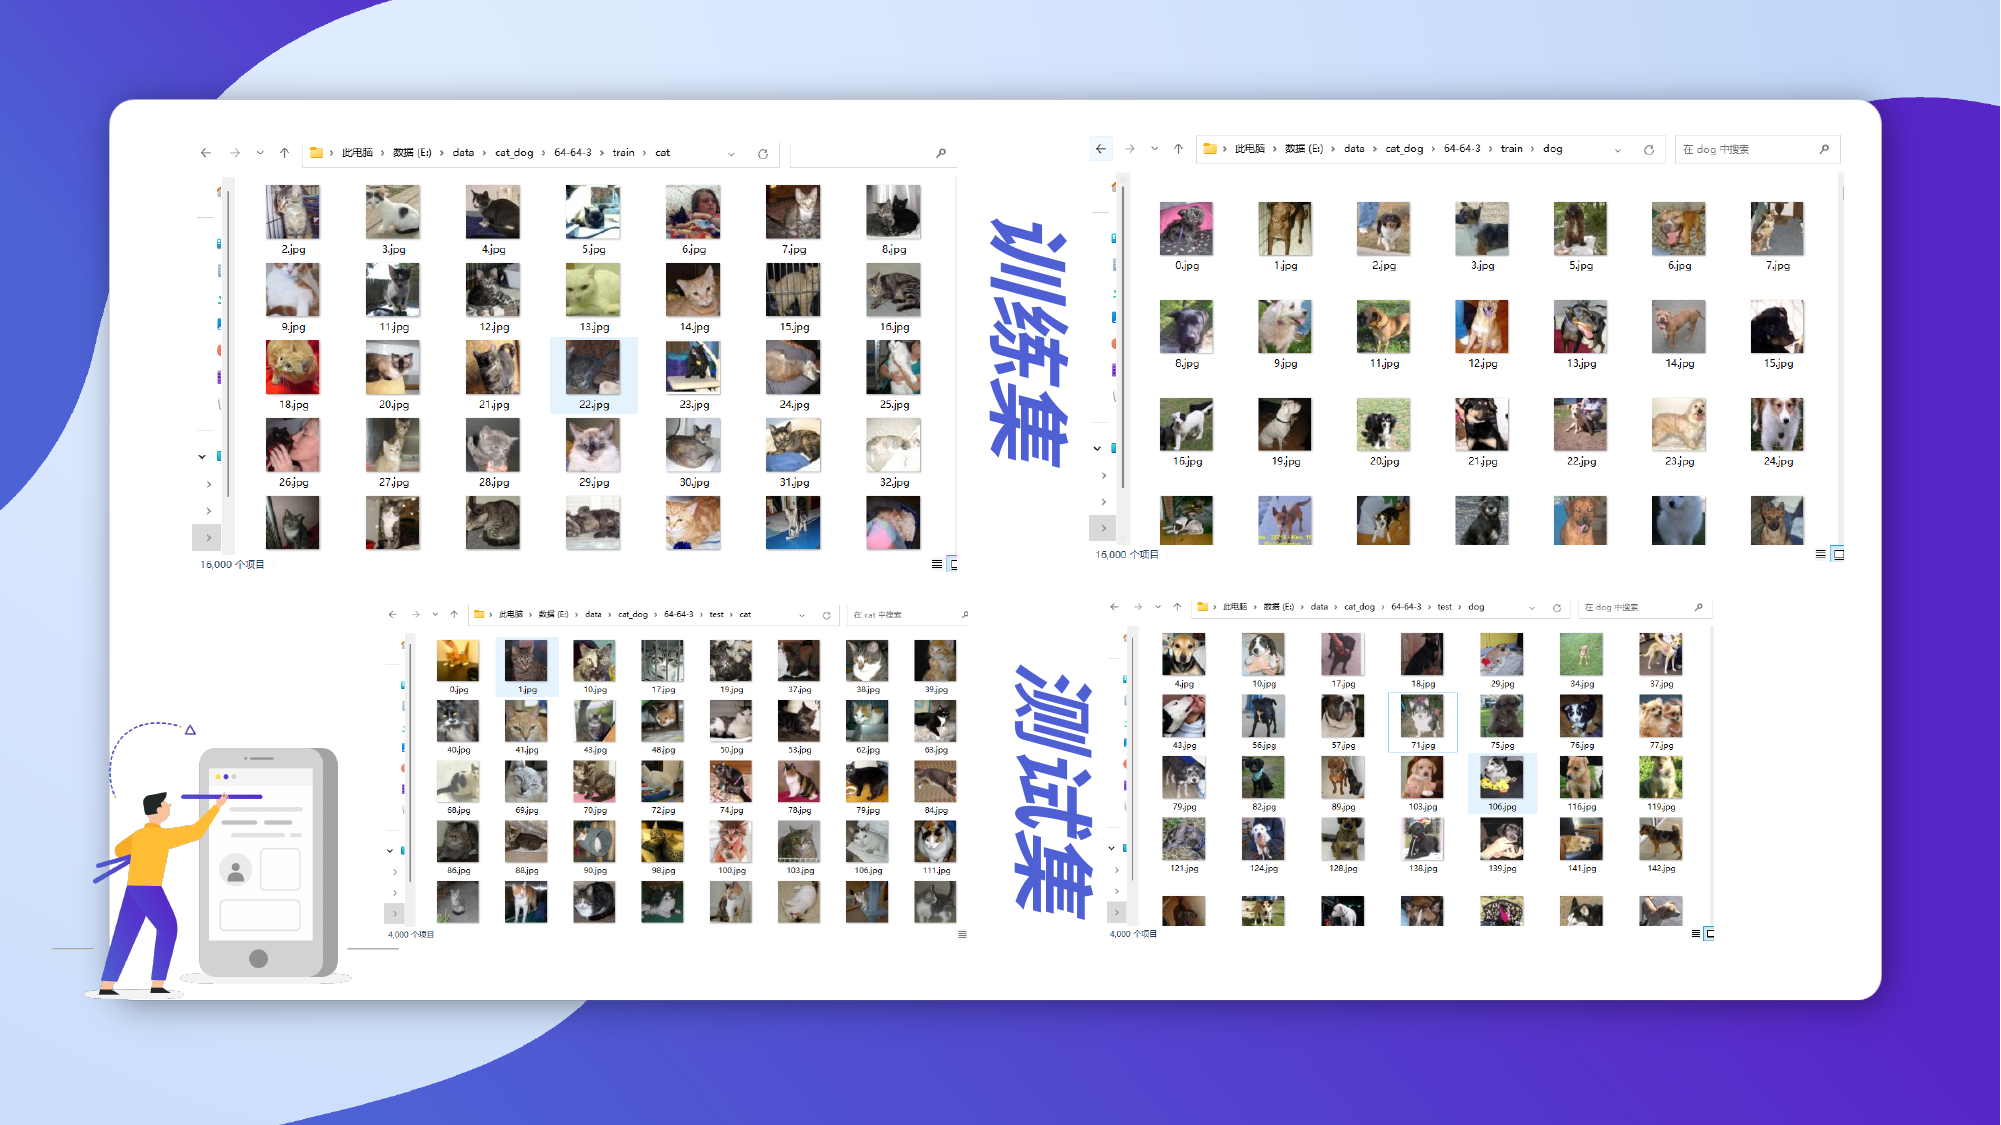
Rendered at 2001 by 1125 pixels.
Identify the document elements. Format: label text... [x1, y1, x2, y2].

picture [0, 0, 2000, 1125]
text_box 测试集 [981, 643, 1107, 930]
text_box 训练集 [956, 131, 1089, 539]
